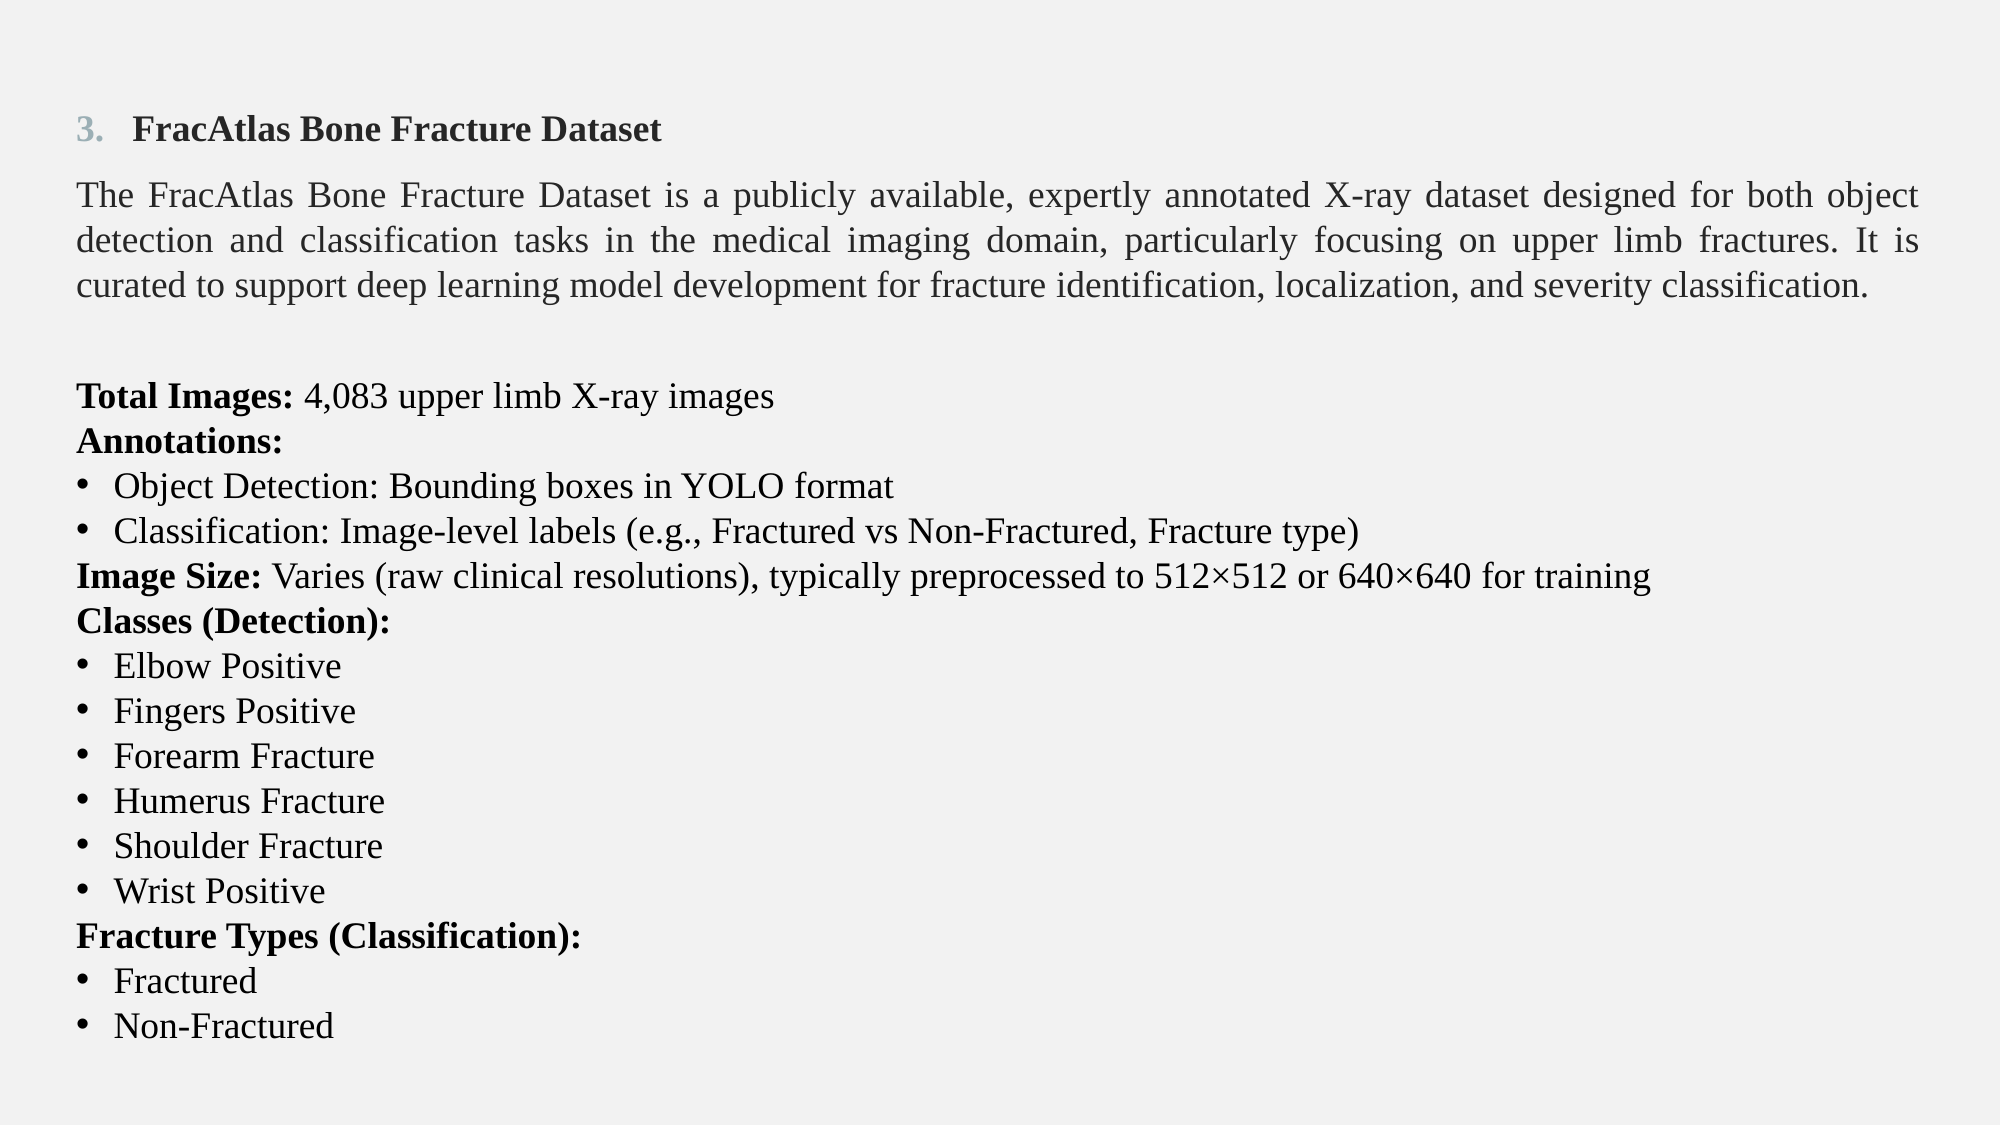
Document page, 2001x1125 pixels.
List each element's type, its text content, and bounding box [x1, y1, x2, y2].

list FracAtlas Bone Fracture Dataset The FracAtlas Bone Fracture Dataset is a publicly available, expertly annotated X-ray dataset designed for both object detection and classification tasks in the medical imaging domain, particularly focusing on upper limb fractures. It is curated to support deep learning model development for fracture identification, localization, and severity classification. Total Images: 4,083 upper limb X-ray images Annotations: Object Detection: Bounding boxes in YOLO format Classification: Image-level labels (e.g., Fractured vs Non-Fractured, Fracture type) Image Size: Varies (raw clinical resolutions), typically preprocessed to 512×512 or 640×640 for training Classes (Detection): Elbow Positive Fingers Positive Forearm Fracture Humerus Fracture Shoulder Fracture Wrist Positive Fracture Types (Classification): Fractured Non-Fractured [61, 96, 1938, 1052]
